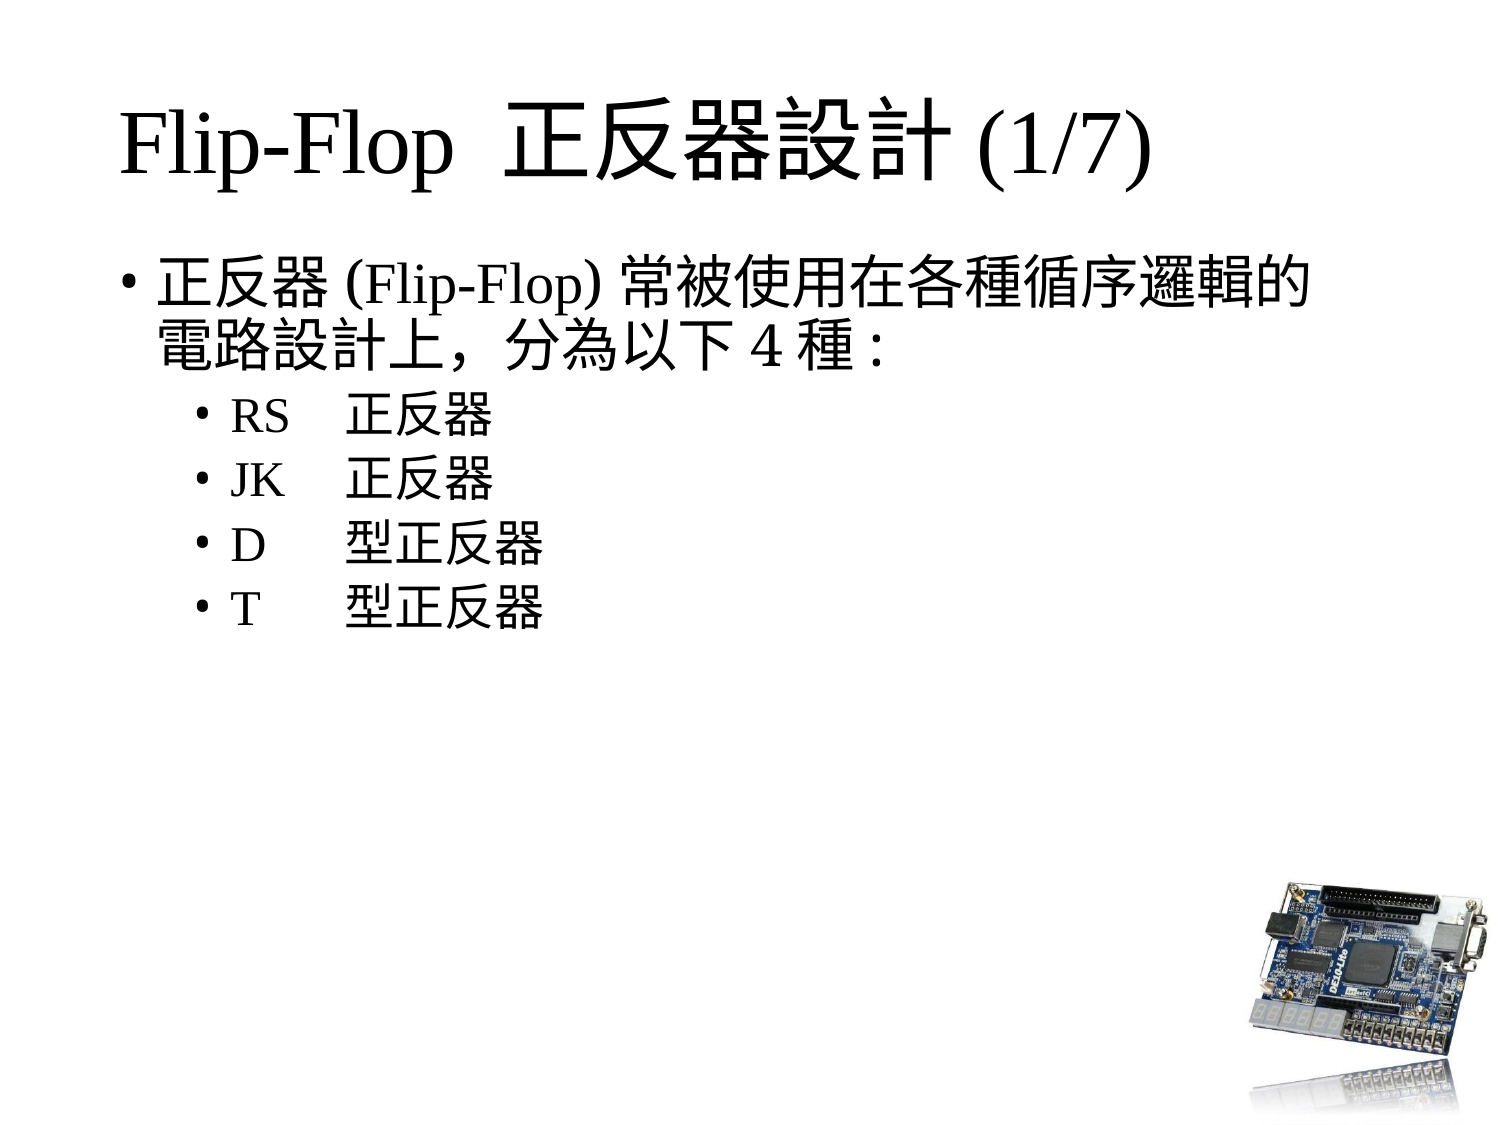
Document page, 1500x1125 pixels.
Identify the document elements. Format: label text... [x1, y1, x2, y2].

text_box 正反器(Flip-Flop)常被使用在各種循序邏輯的電路設計上，分為以下4種: RS 正反器 JK 正反器 D 型正反器 T 型正反器 [116, 242, 1371, 636]
title Flip-Flop 正反器設計(1/7) [116, 79, 1384, 270]
picture [1244, 877, 1497, 1125]
